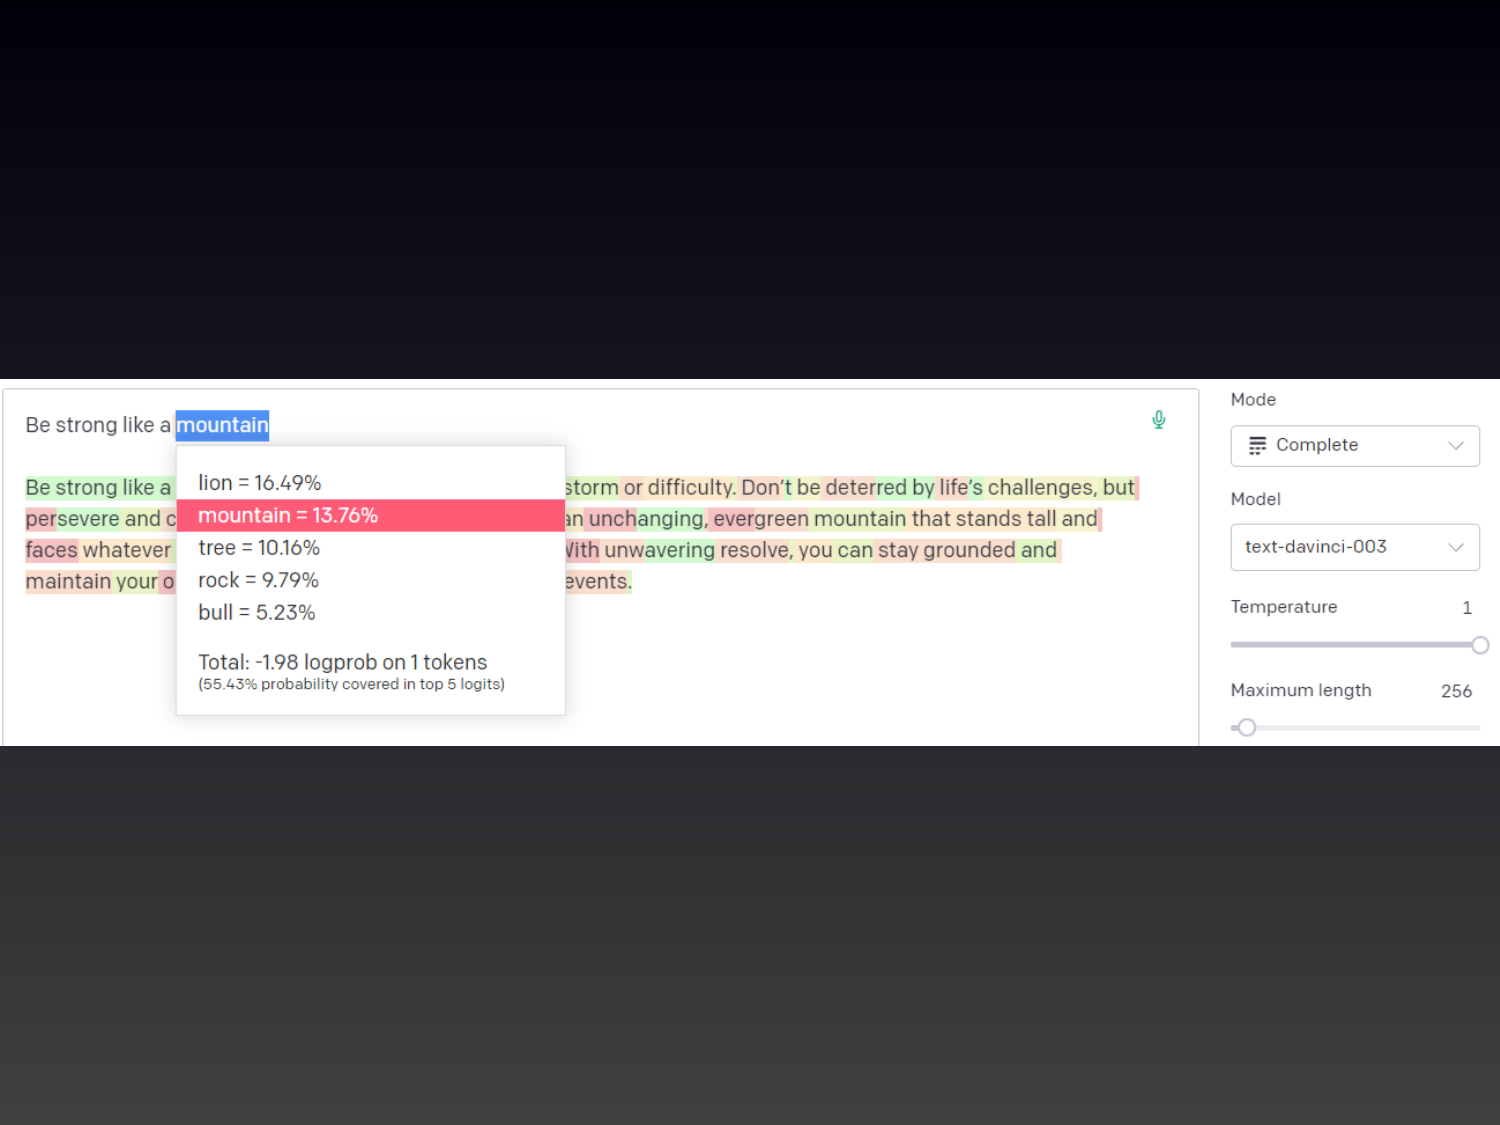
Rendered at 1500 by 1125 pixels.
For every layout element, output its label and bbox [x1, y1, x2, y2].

picture [0, 378, 1500, 746]
